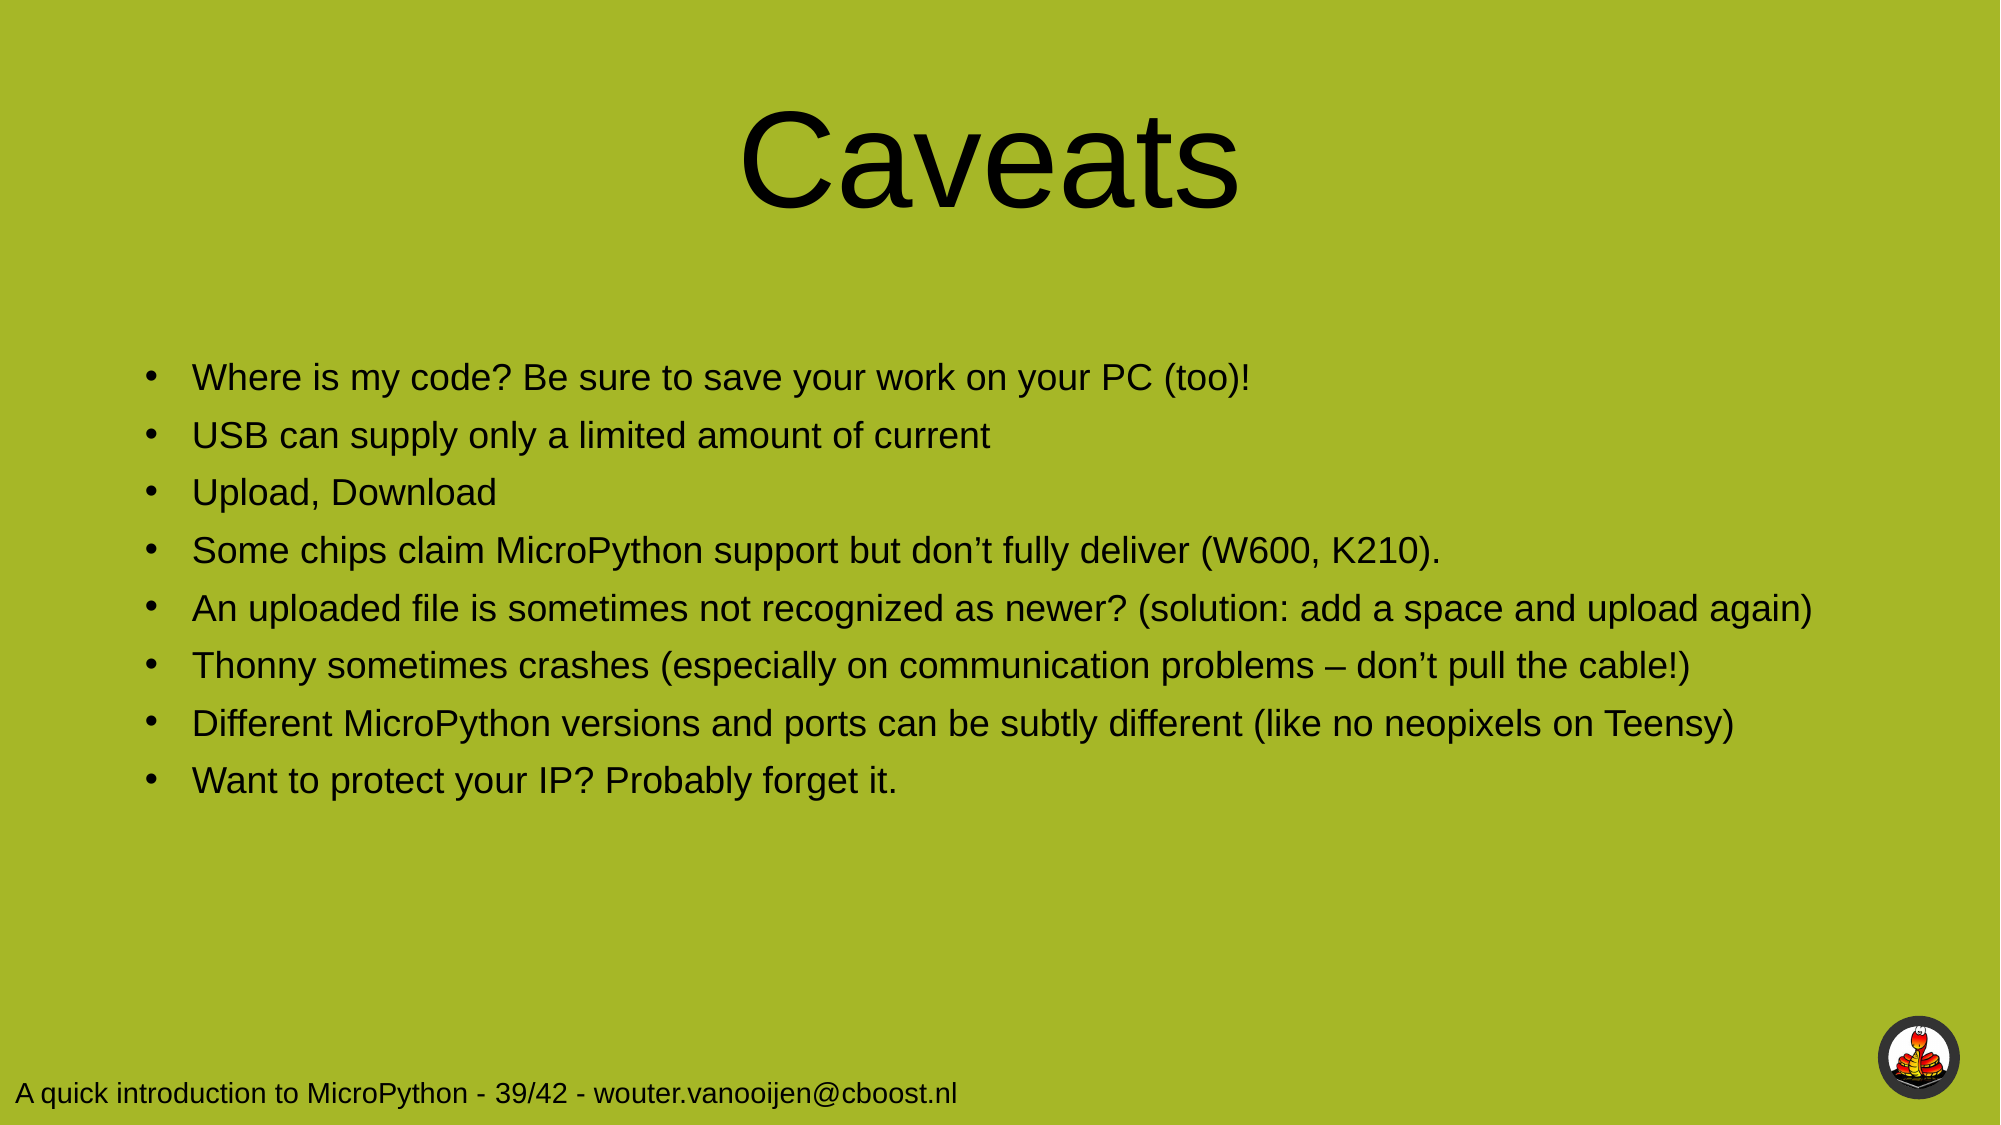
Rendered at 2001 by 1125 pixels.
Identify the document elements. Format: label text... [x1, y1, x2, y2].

picture [1889, 1027, 1949, 1088]
text_box Caveats [119, 51, 1860, 260]
text_box Where is my code? Be sure to save your work on your PC (too)! USB can supply only a limited amount of current Upload, Download Some chips claim MicroPython support but don’t fully deliver (W600, K210). An uploaded file is sometimes not recognized as newer? (solution: add a space and upload again) Thonny sometimes crashes (especially on communication problems – don’t pull the cable!) Different MicroPython versions and ports can be subtly different (like no neopixels on Teensy) Want to protect your IP? Probably forget it. [129, 345, 1870, 881]
